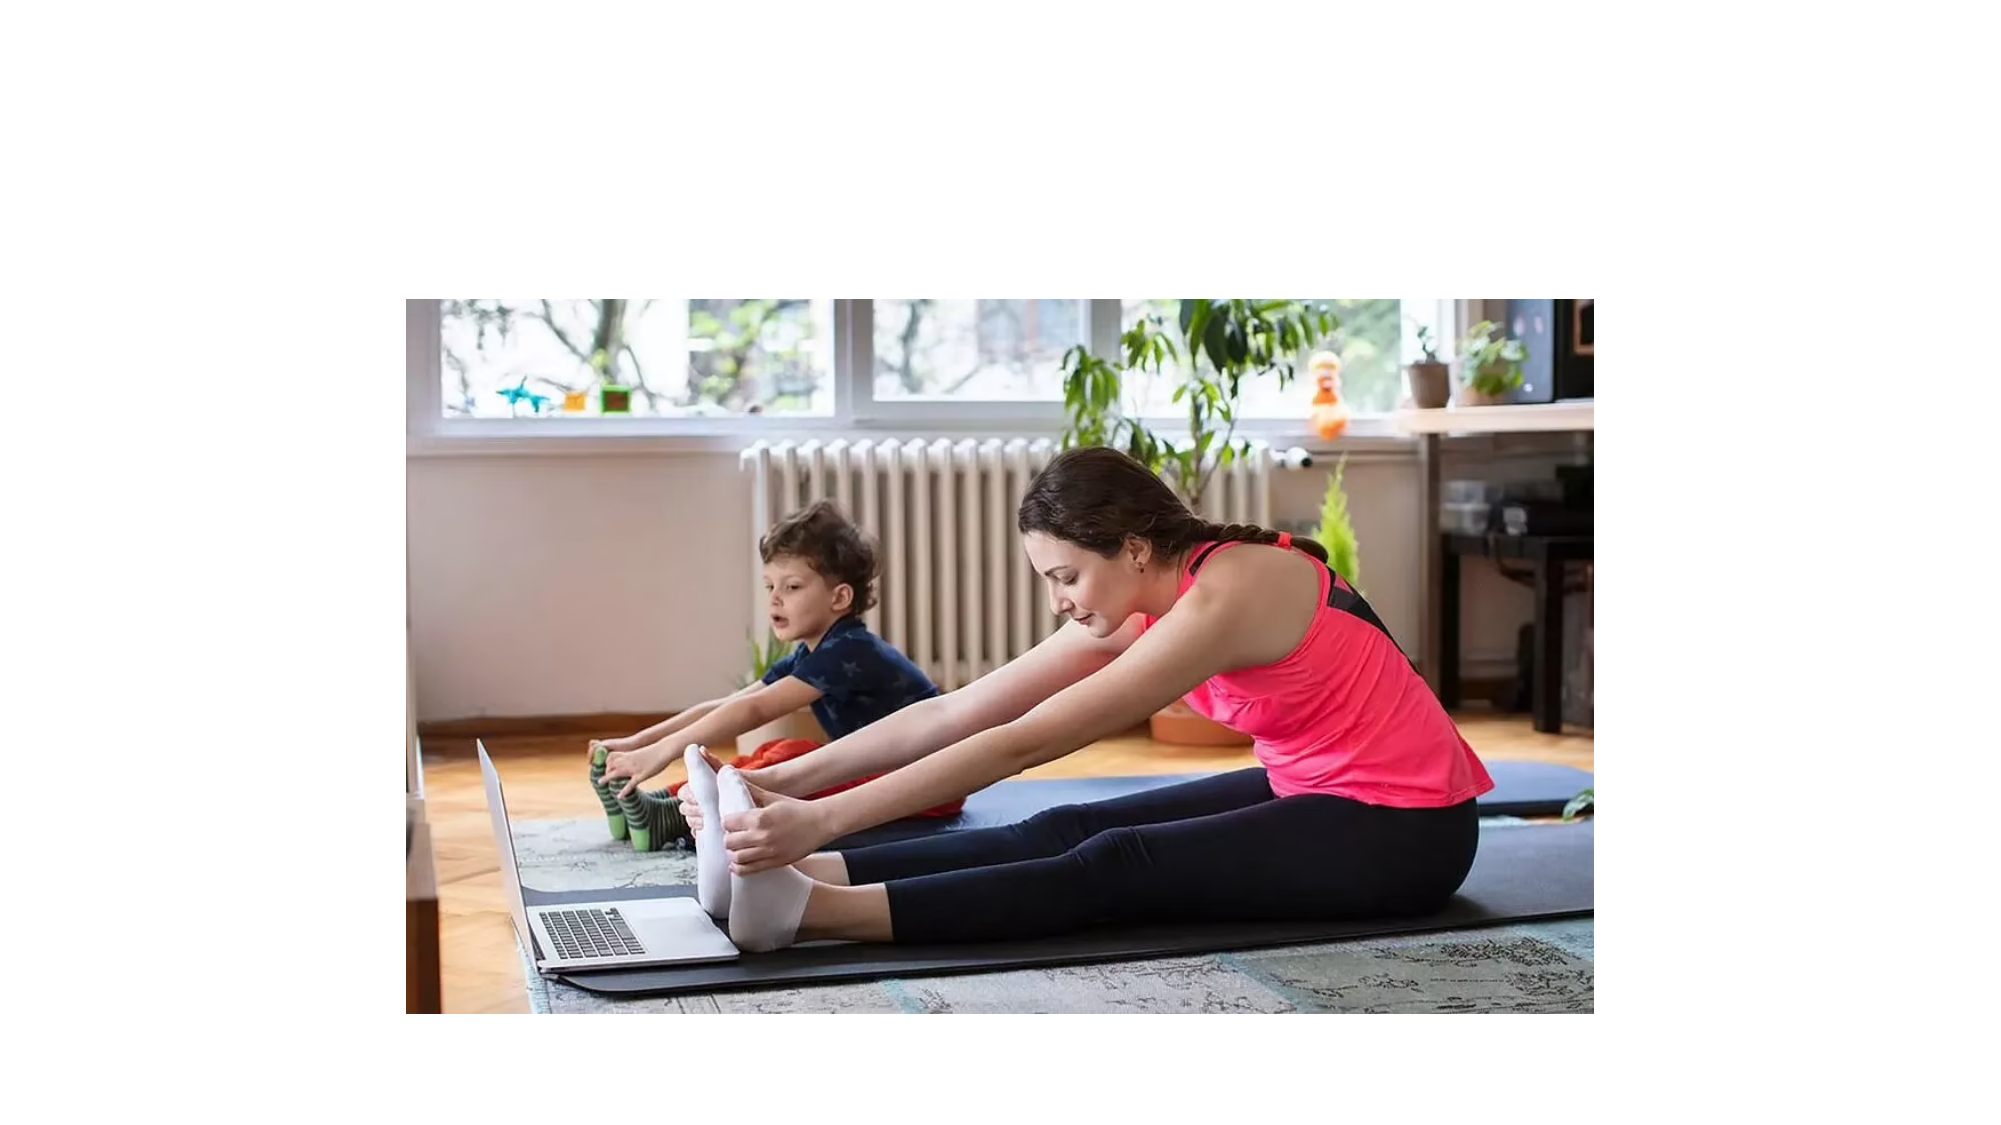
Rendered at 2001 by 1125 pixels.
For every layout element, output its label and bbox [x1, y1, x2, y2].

list [406, 299, 1594, 1014]
